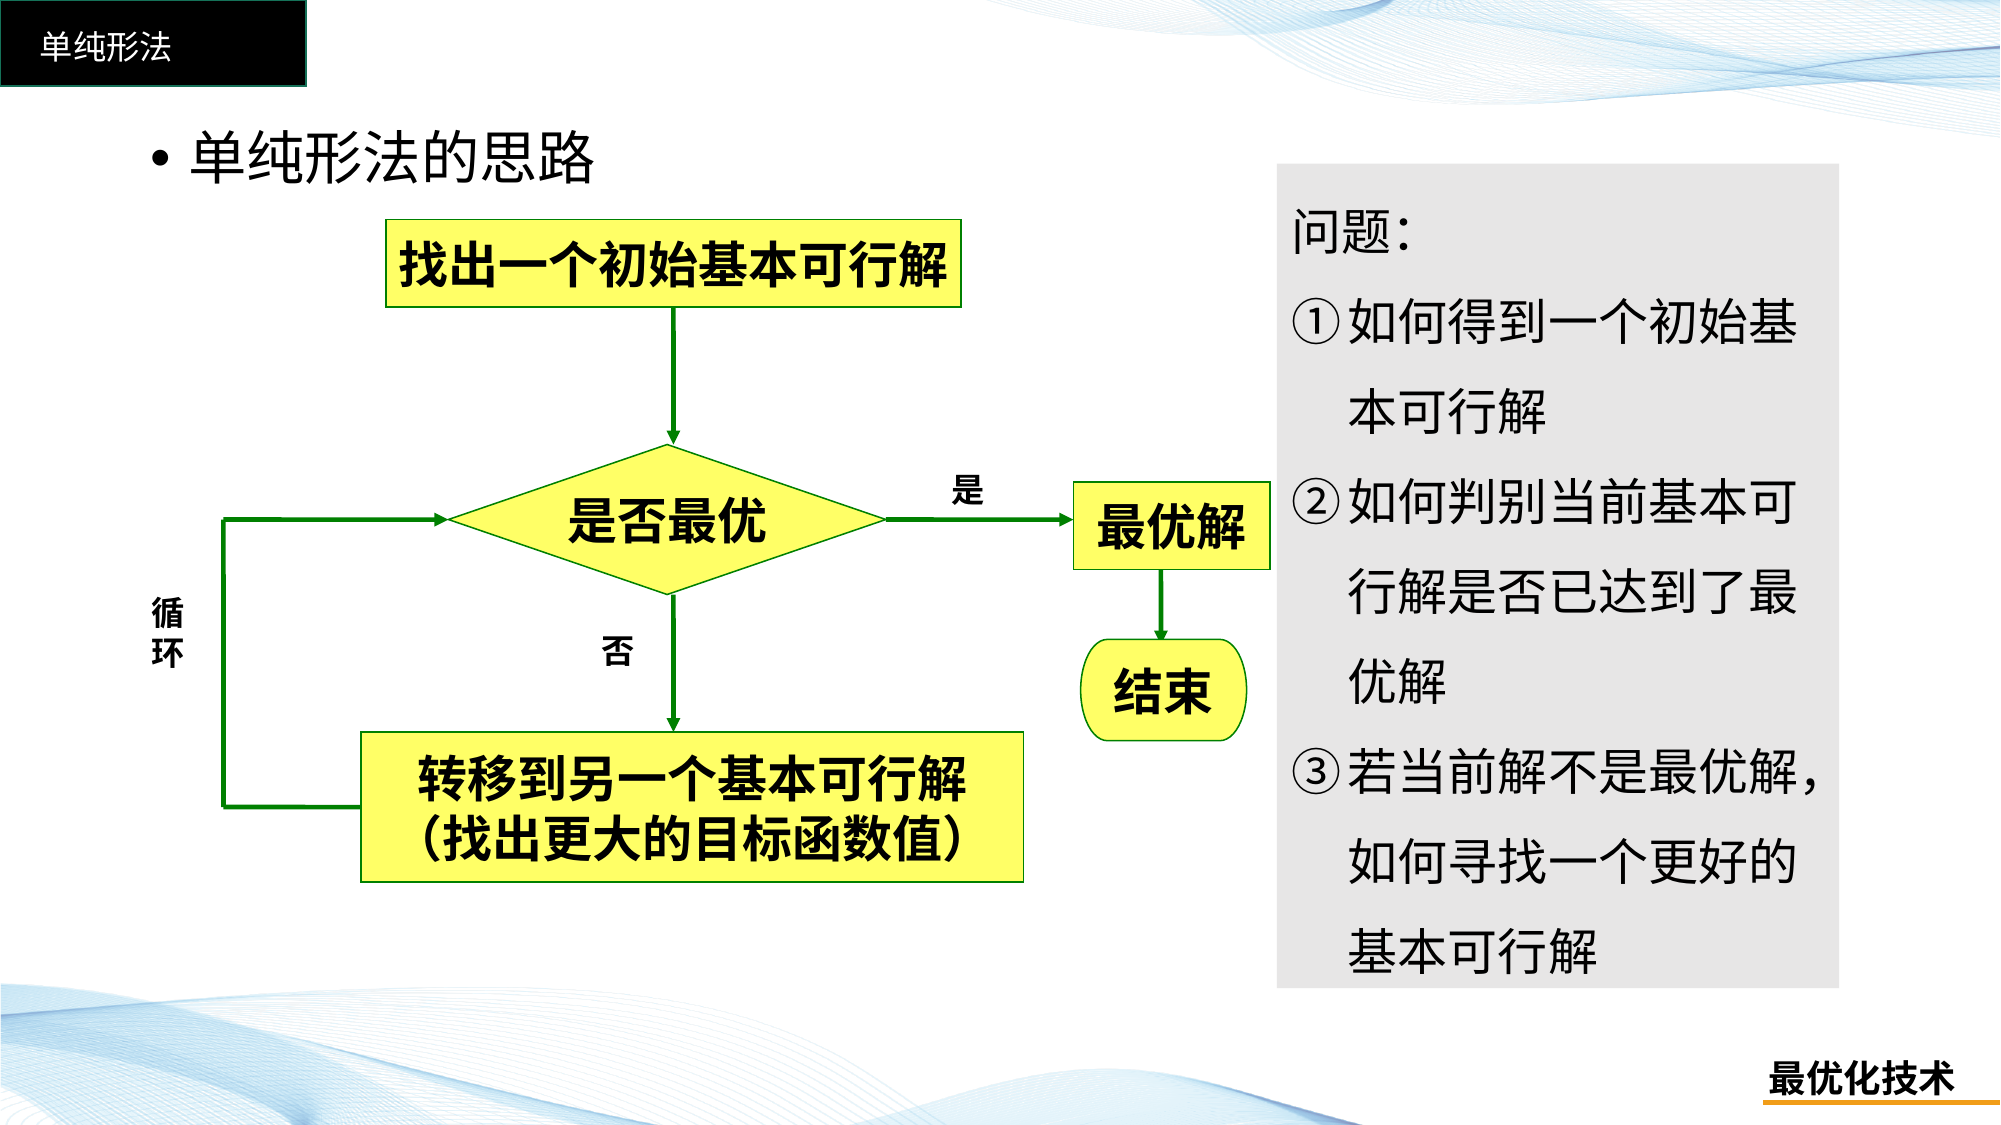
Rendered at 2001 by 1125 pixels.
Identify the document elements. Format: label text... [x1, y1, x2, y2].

text_box 最优解 [1073, 482, 1270, 570]
text_box [667, 594, 680, 733]
text_box [224, 513, 449, 526]
text_box 单纯形法的思路 [135, 122, 1471, 205]
text_box 结束 [1080, 639, 1247, 741]
text_box 否 [586, 622, 650, 678]
text_box 是否最优 [449, 444, 885, 595]
text_box [1154, 569, 1168, 639]
title 单纯形法-基础 [0, 0, 1725, 86]
text_box 循 环 [136, 585, 200, 680]
picture [2, 977, 1590, 1125]
text_box [667, 307, 680, 445]
text_box 找出一个初始基本可行解 [385, 219, 961, 307]
text_box 转移到另一个基本可行解 （找出更大的目标函数值） [360, 732, 1024, 882]
text_box 单纯形法 [24, 6, 1750, 92]
picture [885, 1, 1999, 148]
text_box 问题： 如何得到一个初始基本可行解 如何判别当前基本可行解是否已达到了最优解 若当前解不是最优解，如何寻找一个更好的基本可行解 [1276, 163, 1840, 989]
text_box [885, 513, 1074, 526]
text_box 是 [936, 461, 1000, 517]
